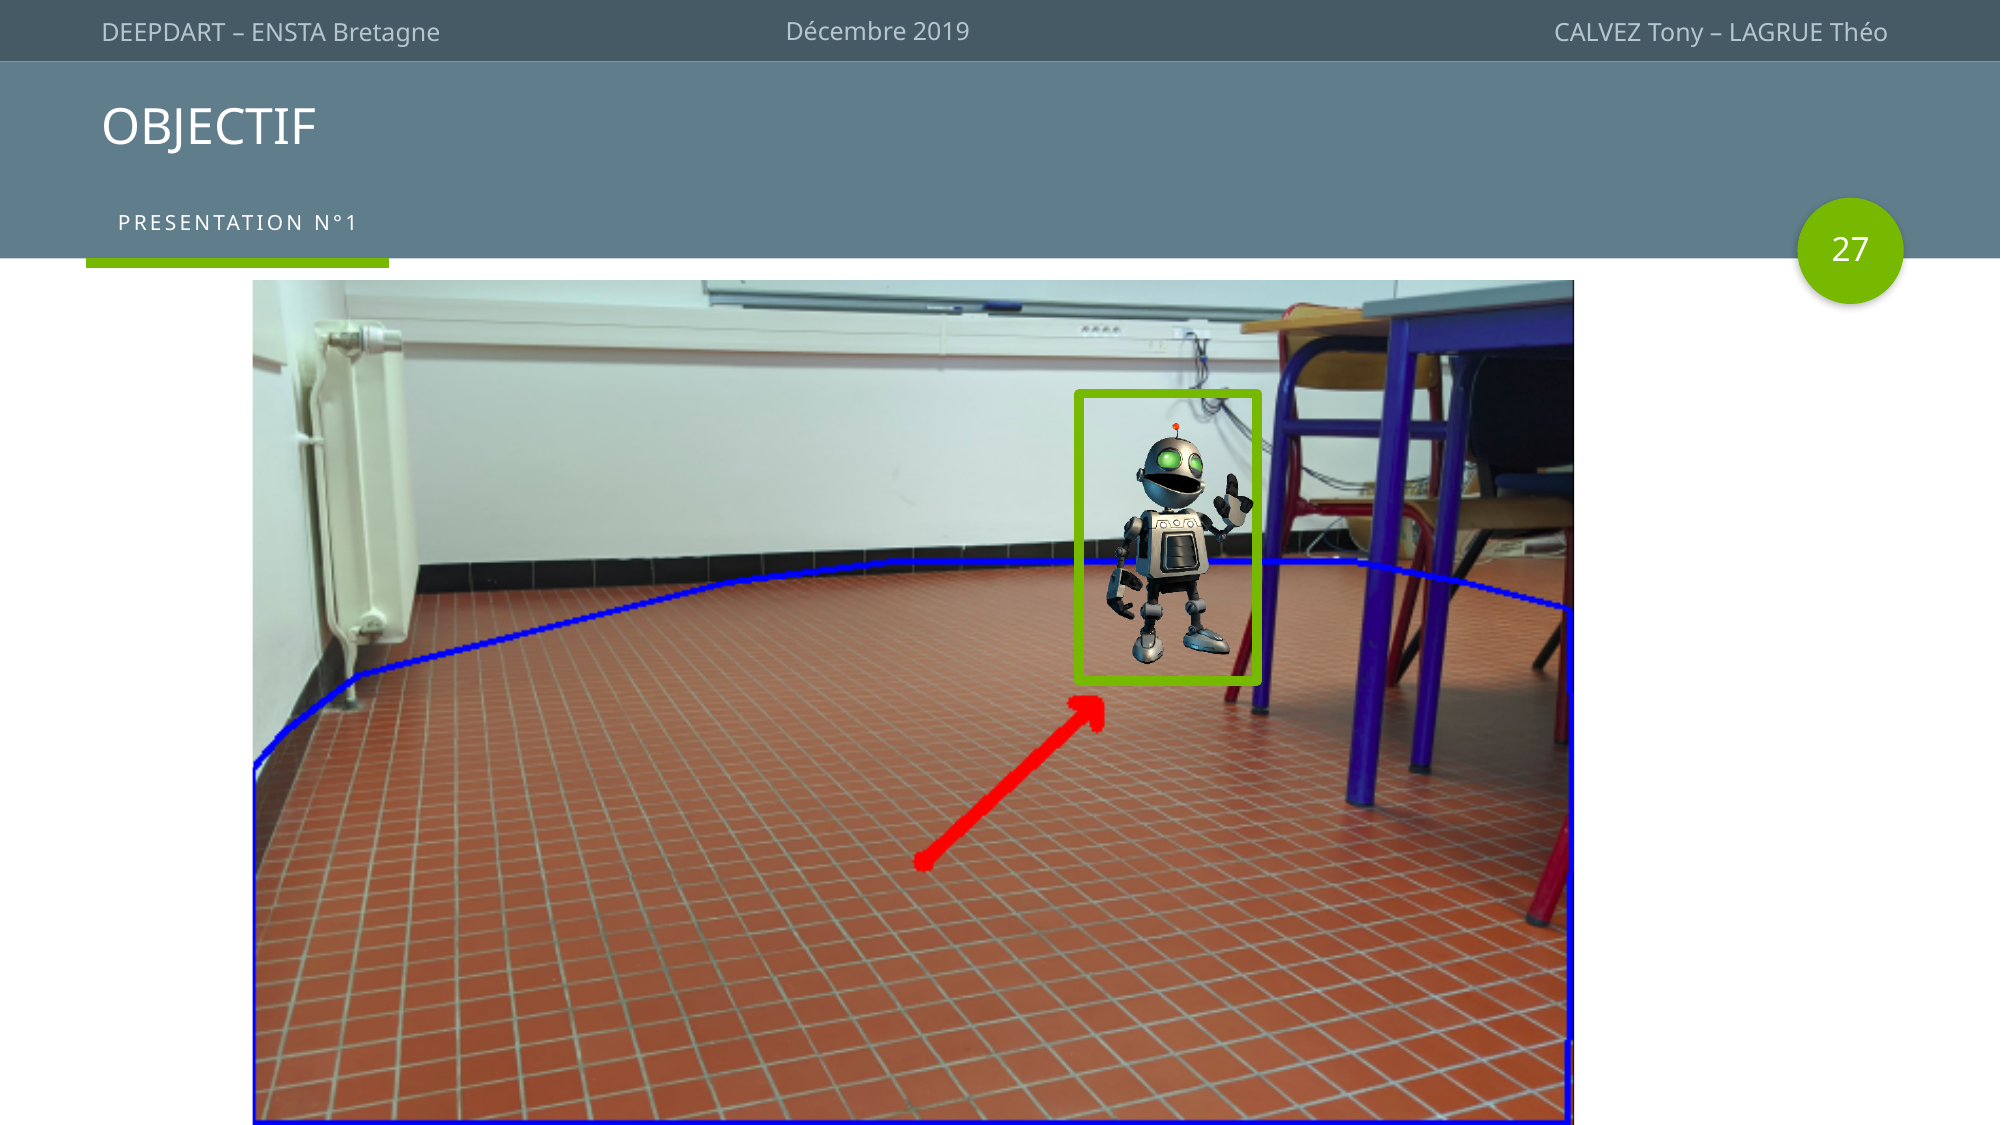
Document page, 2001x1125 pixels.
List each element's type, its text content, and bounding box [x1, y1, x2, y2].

slide_number 27 [1791, 220, 1911, 281]
title OBJECTIF [86, 94, 1929, 165]
picture [252, 280, 1575, 1125]
